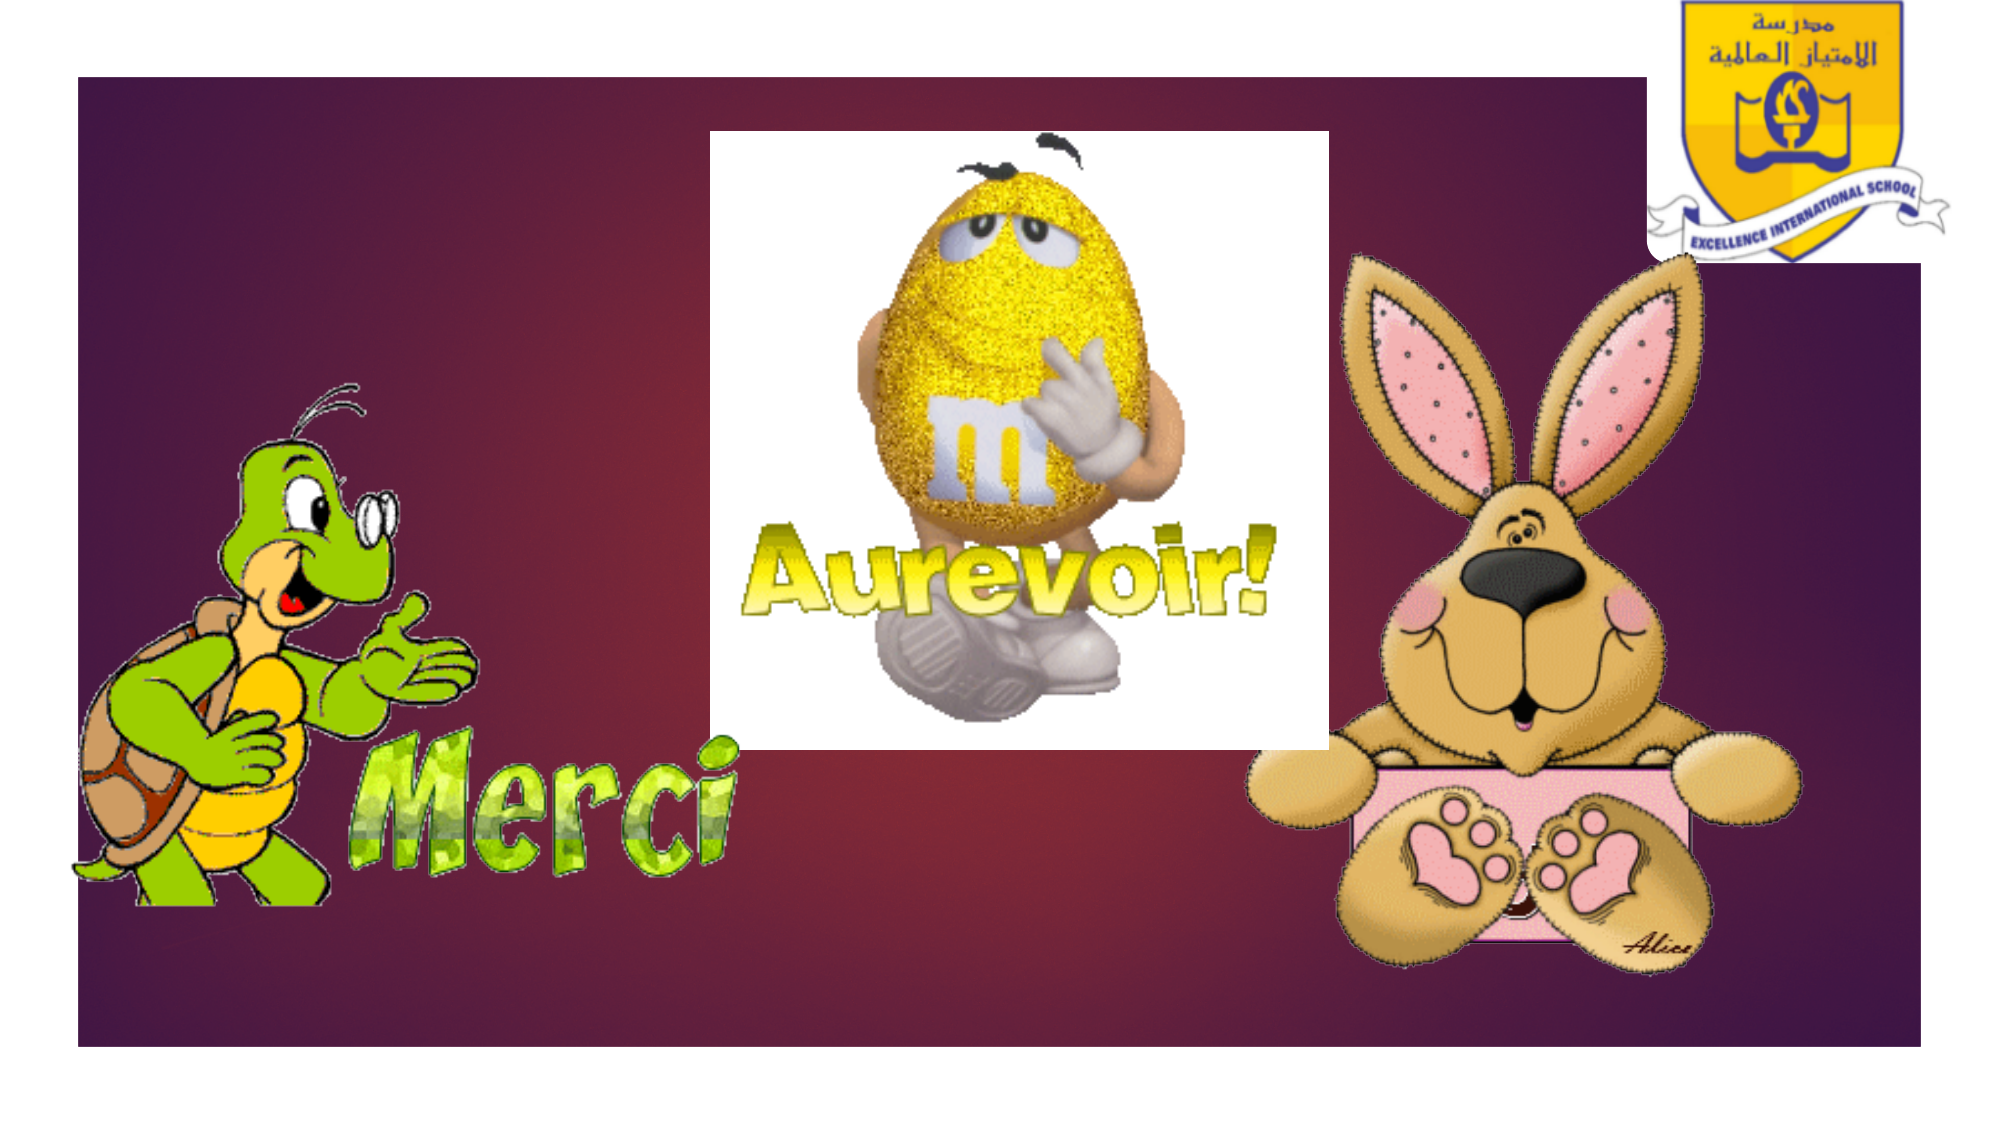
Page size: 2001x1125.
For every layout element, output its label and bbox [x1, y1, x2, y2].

picture [45, 0, 1952, 1033]
